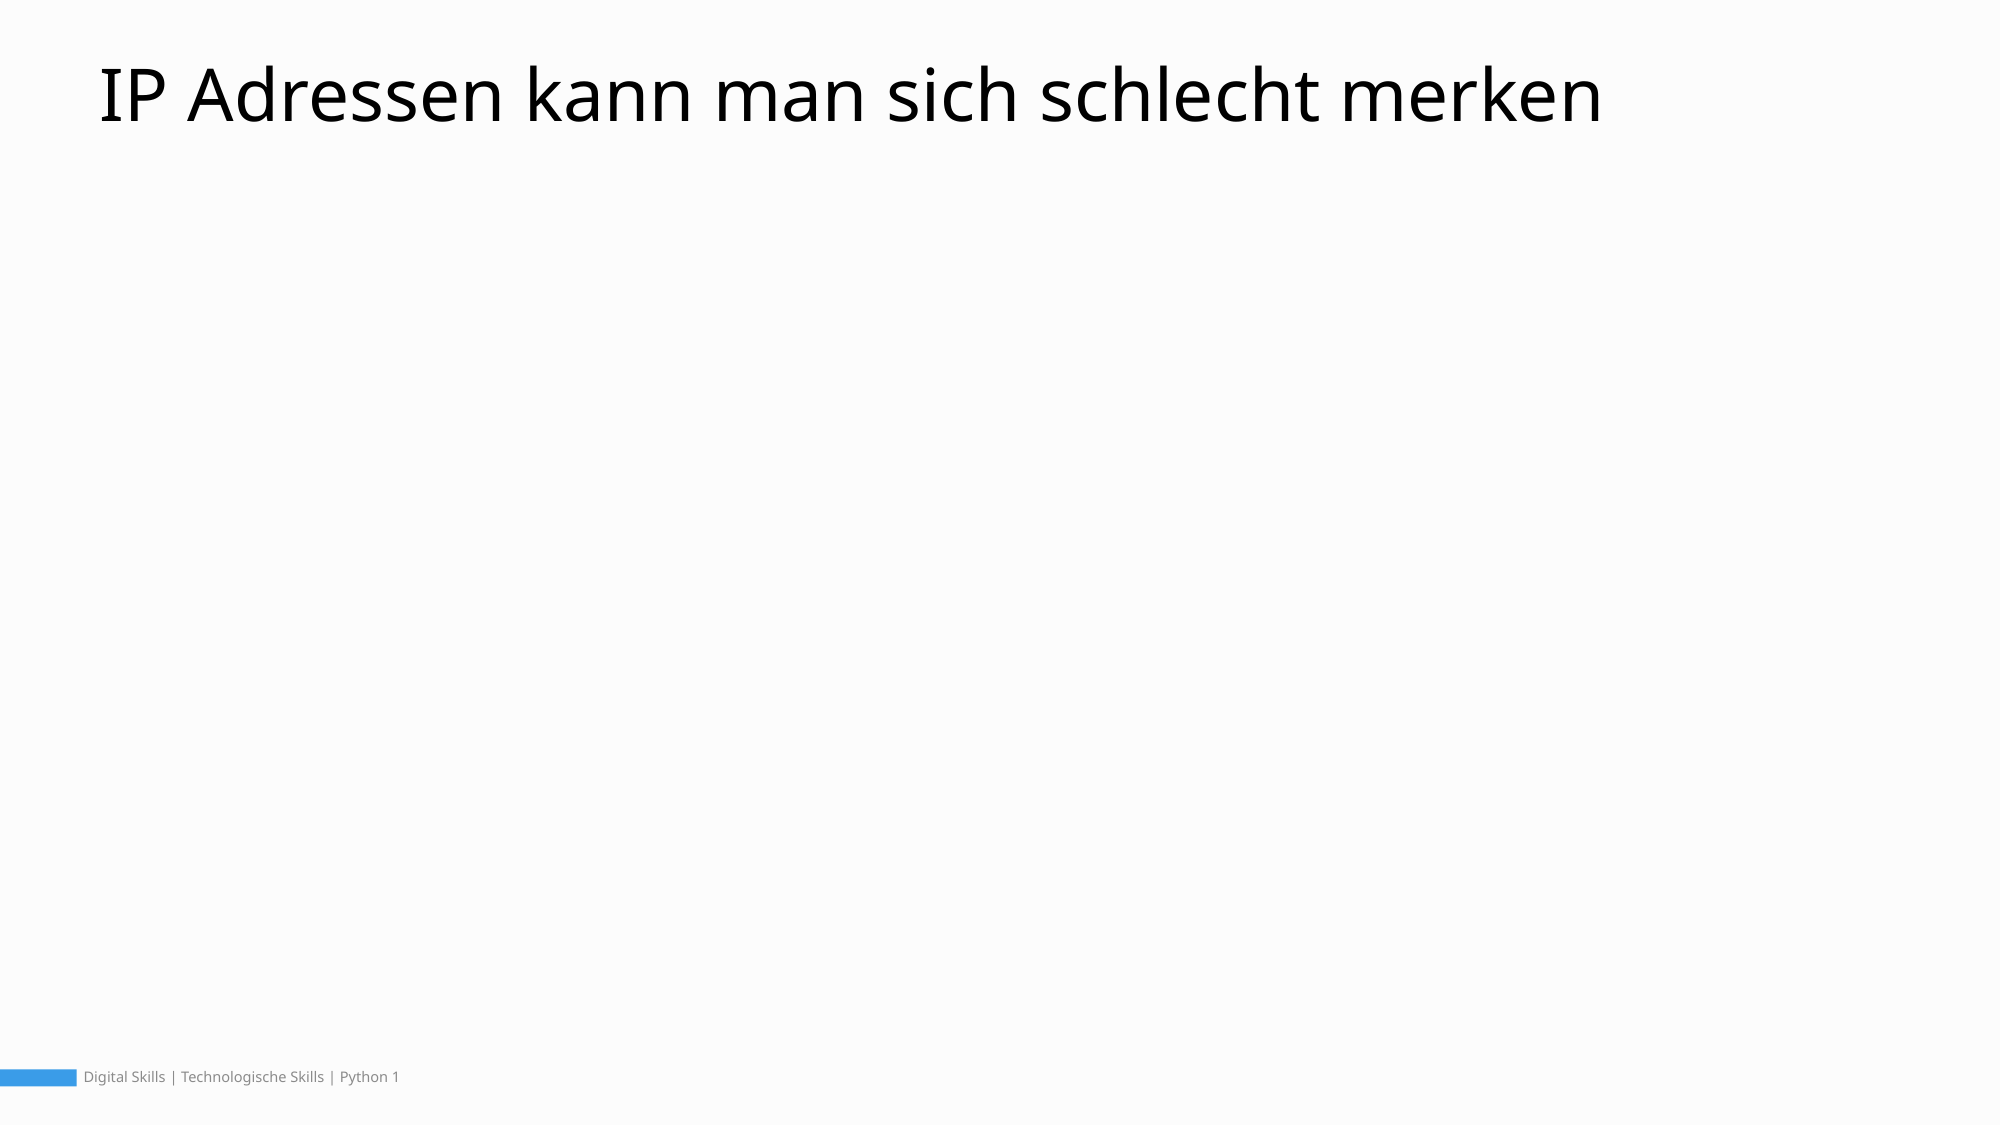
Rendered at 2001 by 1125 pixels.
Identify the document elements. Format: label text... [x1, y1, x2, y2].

title IP Adressen kann man sich schlecht merken [84, 64, 1810, 132]
